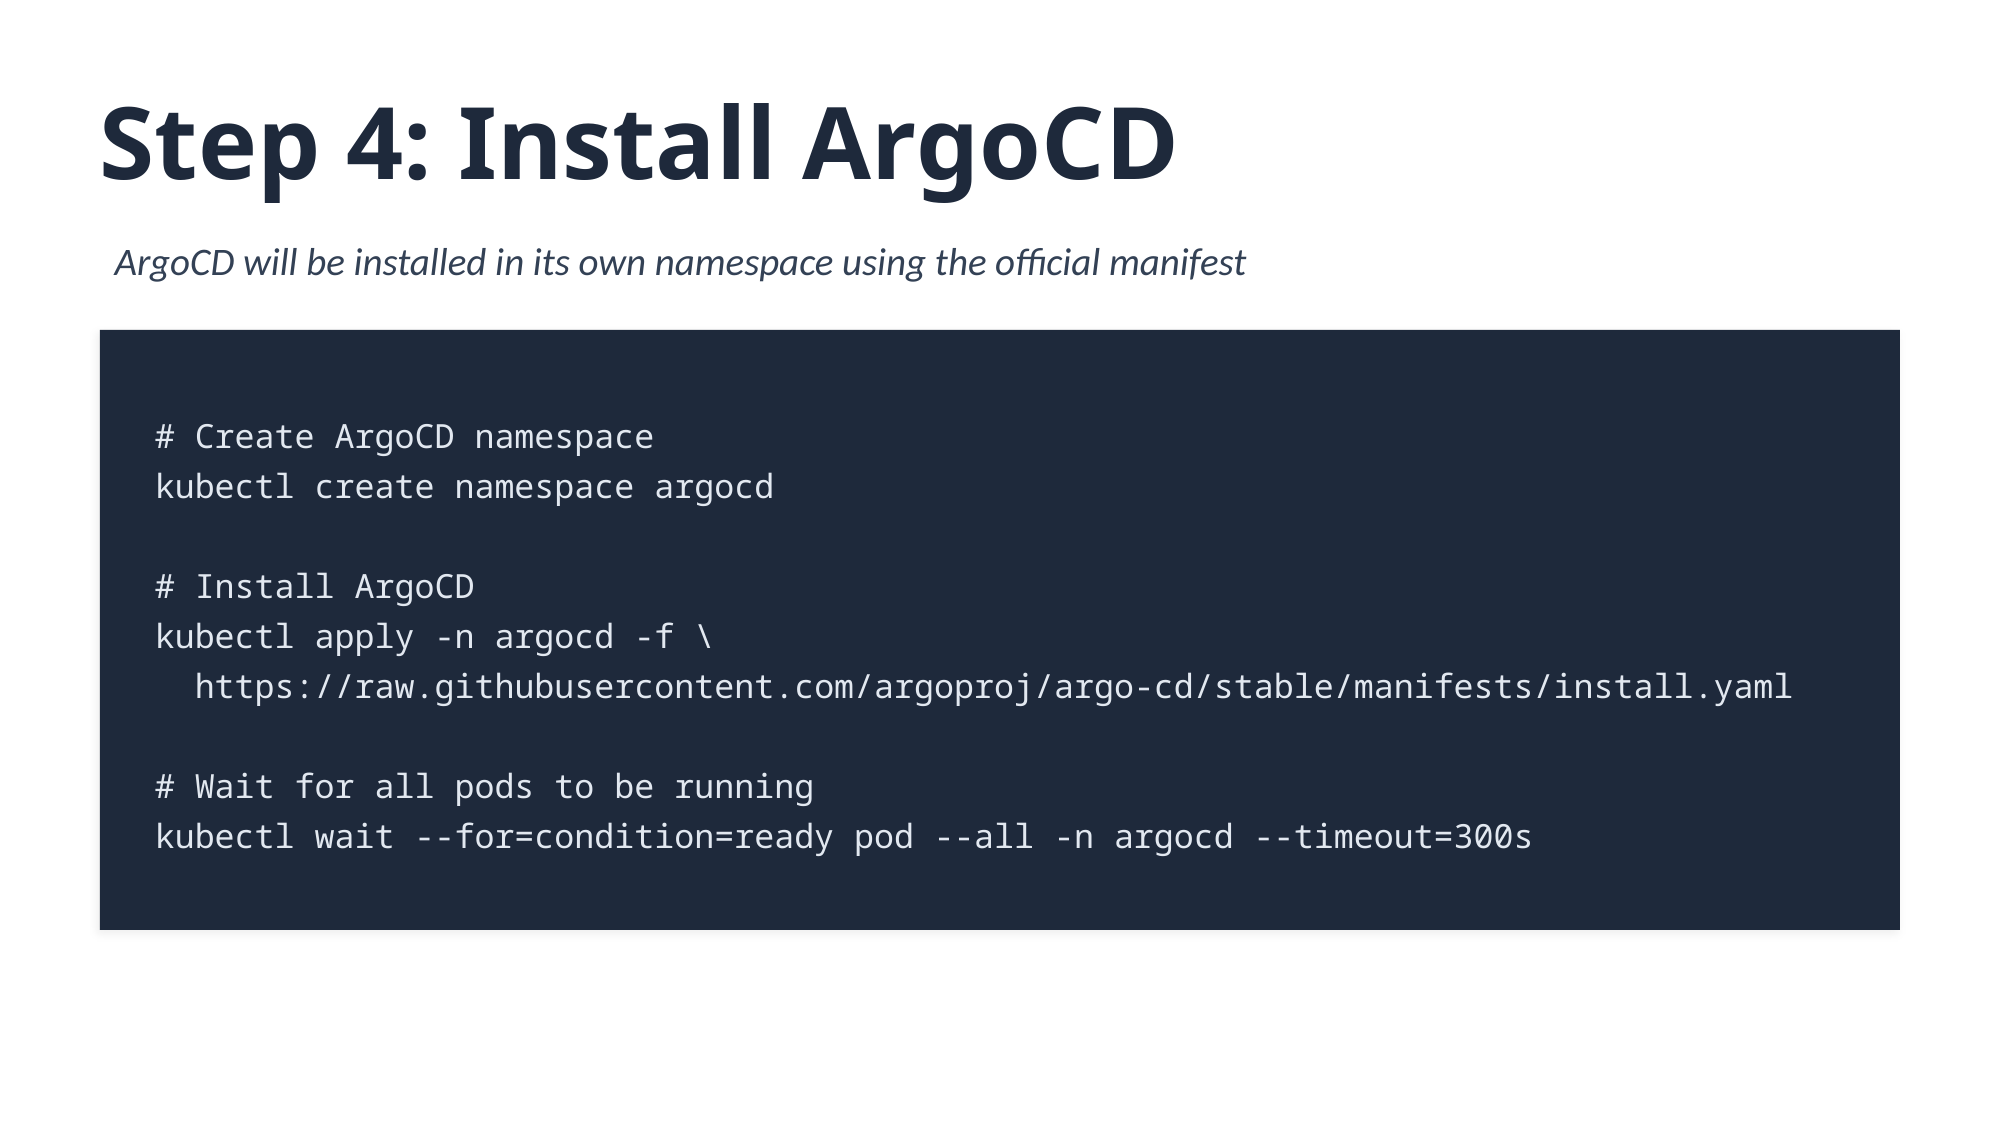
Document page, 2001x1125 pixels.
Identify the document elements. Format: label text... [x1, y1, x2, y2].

text_box ArgoCD will be installed in its own namespace using the official manifest [99, 229, 1900, 290]
text_box # Create ArgoCD namespace kubectl create namespace argocd # Install ArgoCD kubectl apply -n argocd -f \ https://raw.githubusercontent.com/argoproj/argo-cd/stable/manifests/install.yaml # Wait for all pods to be running kubectl wait --for=condition=ready pod --all -n argocd --timeout=300s [140, 359, 1860, 900]
text_box Step 4: Install ArgoCD [99, 79, 1900, 200]
text_box [99, 329, 1900, 930]
